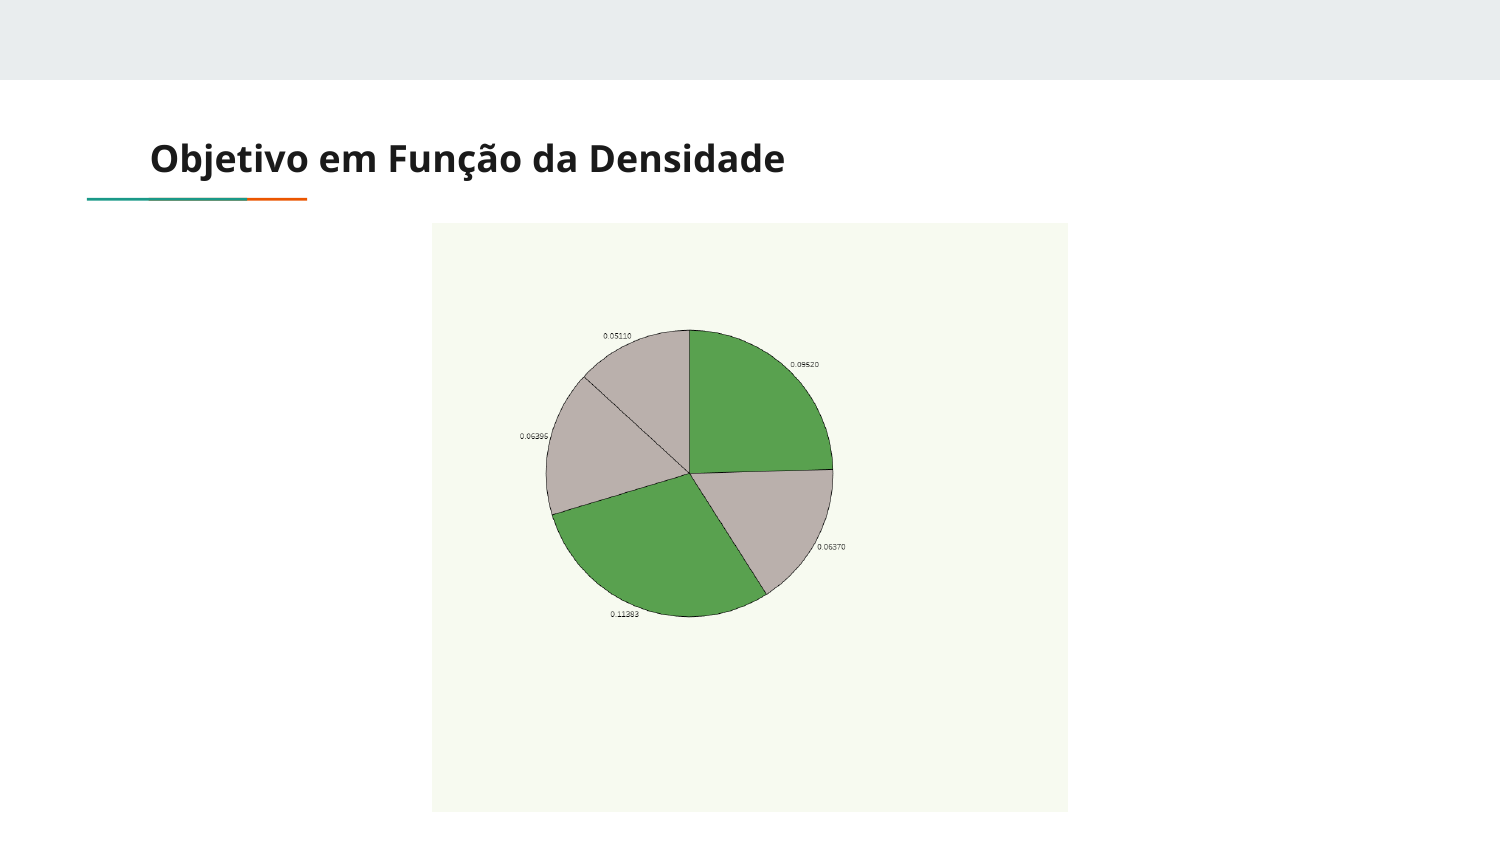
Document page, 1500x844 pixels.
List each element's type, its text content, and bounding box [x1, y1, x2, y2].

picture [432, 223, 1068, 812]
title Objetivo em Função da Densidade [134, 120, 897, 246]
